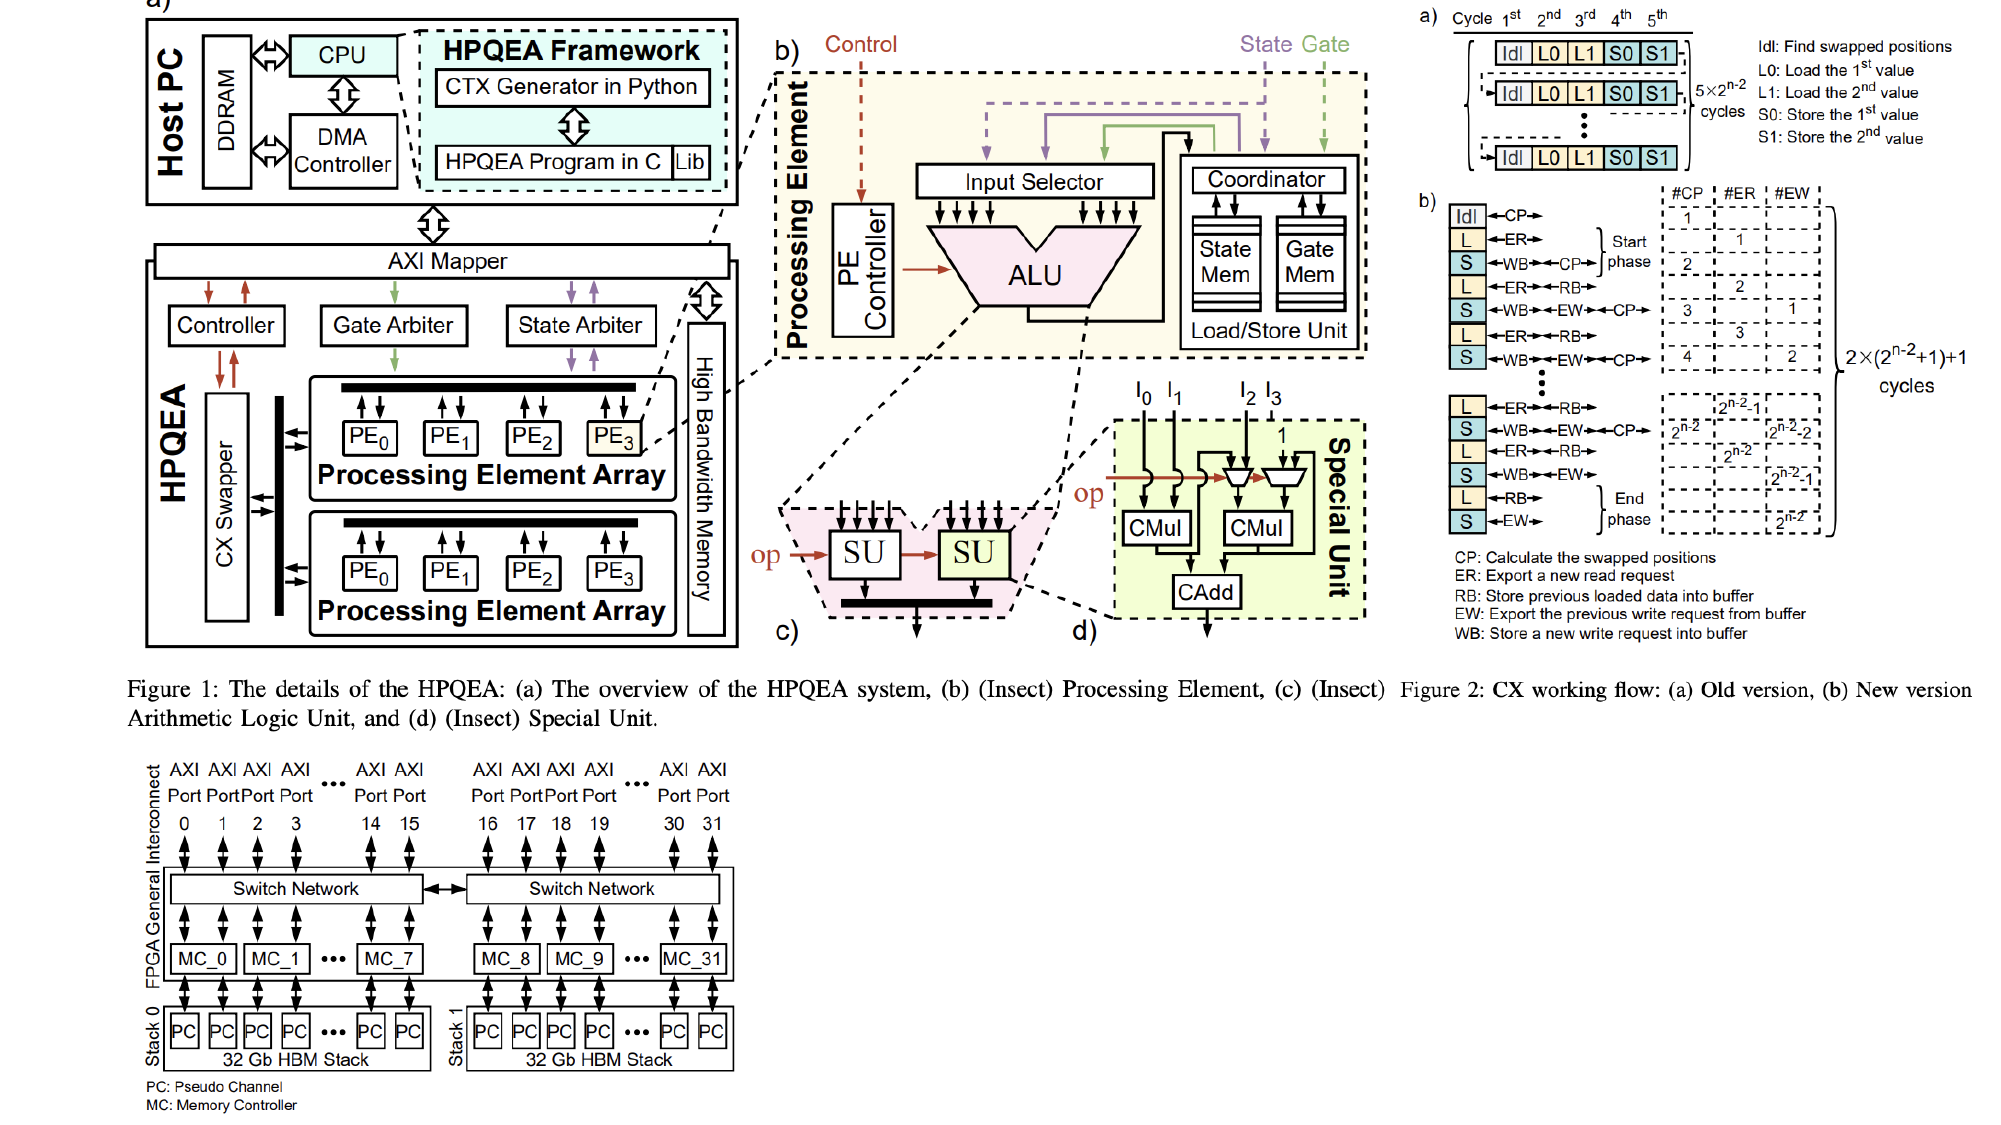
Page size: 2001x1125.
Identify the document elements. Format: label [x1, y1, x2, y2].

list [1394, 0, 1992, 712]
picture [118, 748, 757, 1125]
picture [117, 0, 1394, 744]
